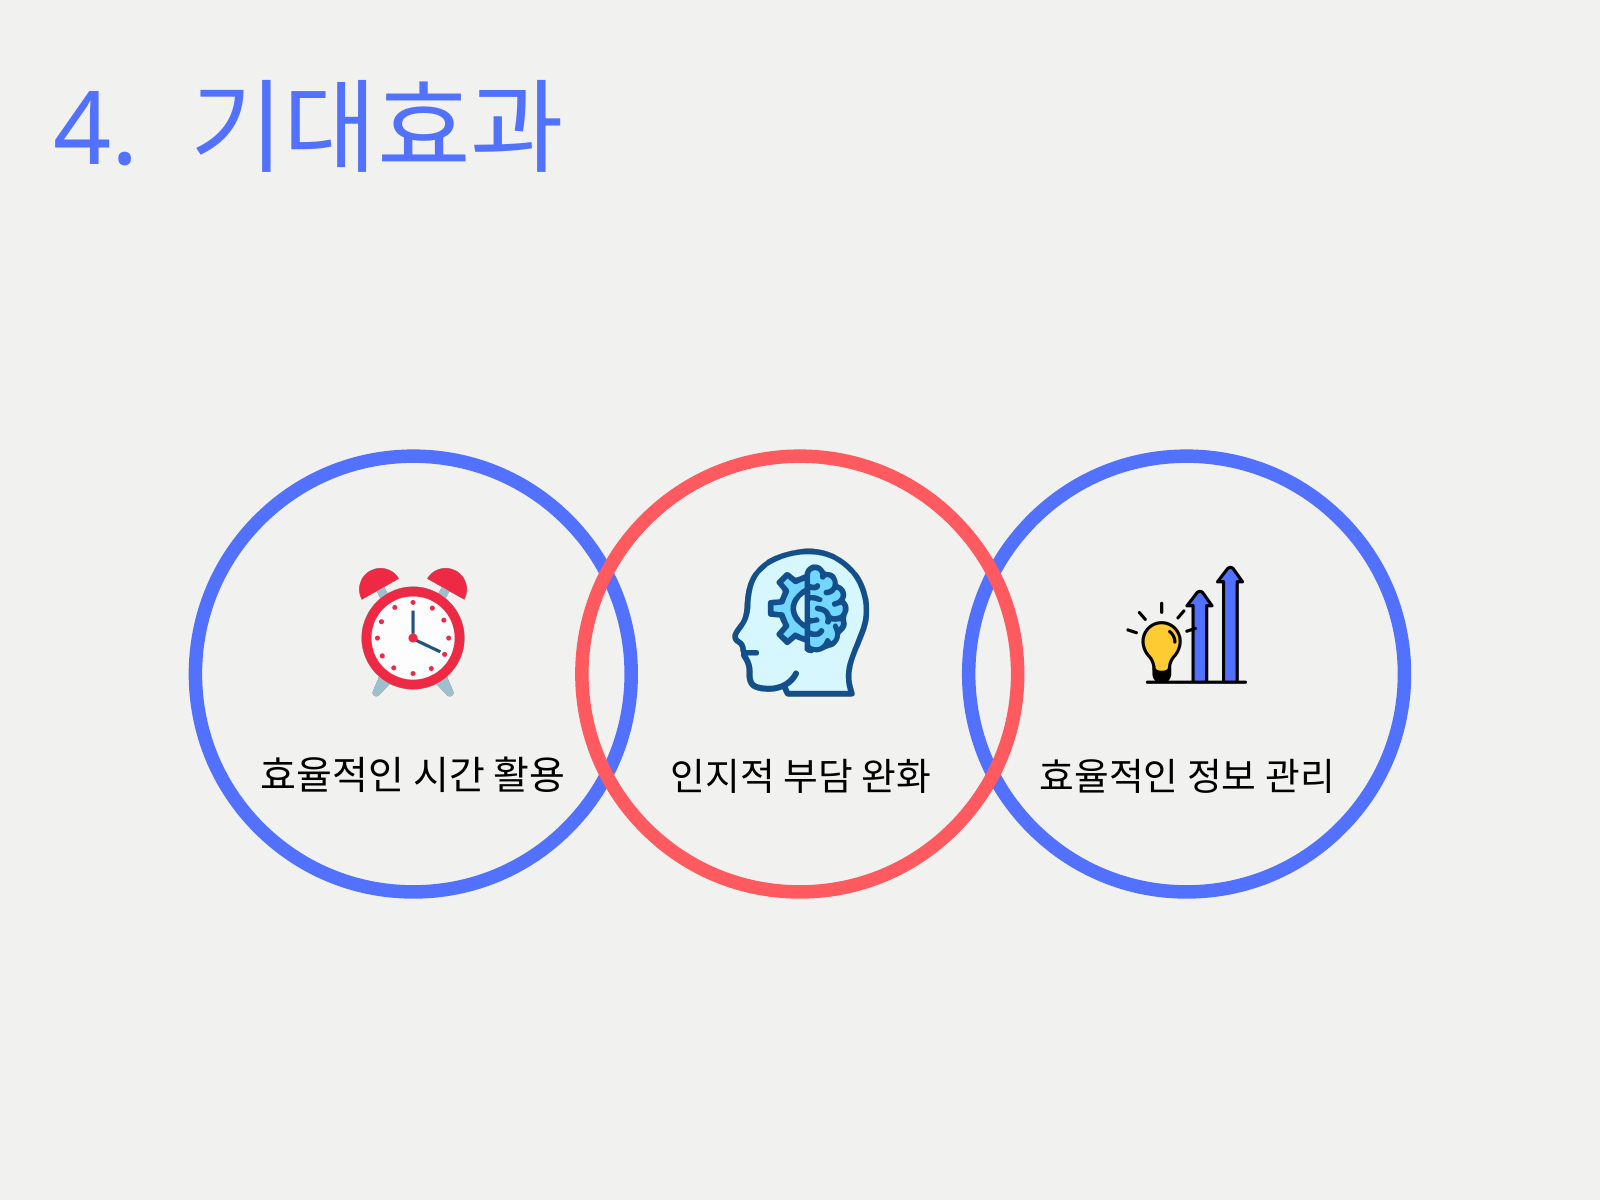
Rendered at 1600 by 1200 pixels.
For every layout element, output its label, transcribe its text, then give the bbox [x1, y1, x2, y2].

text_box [188, 449, 572, 899]
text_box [574, 449, 1025, 899]
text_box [1026, 449, 1412, 899]
text_box 4. 기대효과 [53, 62, 1515, 185]
